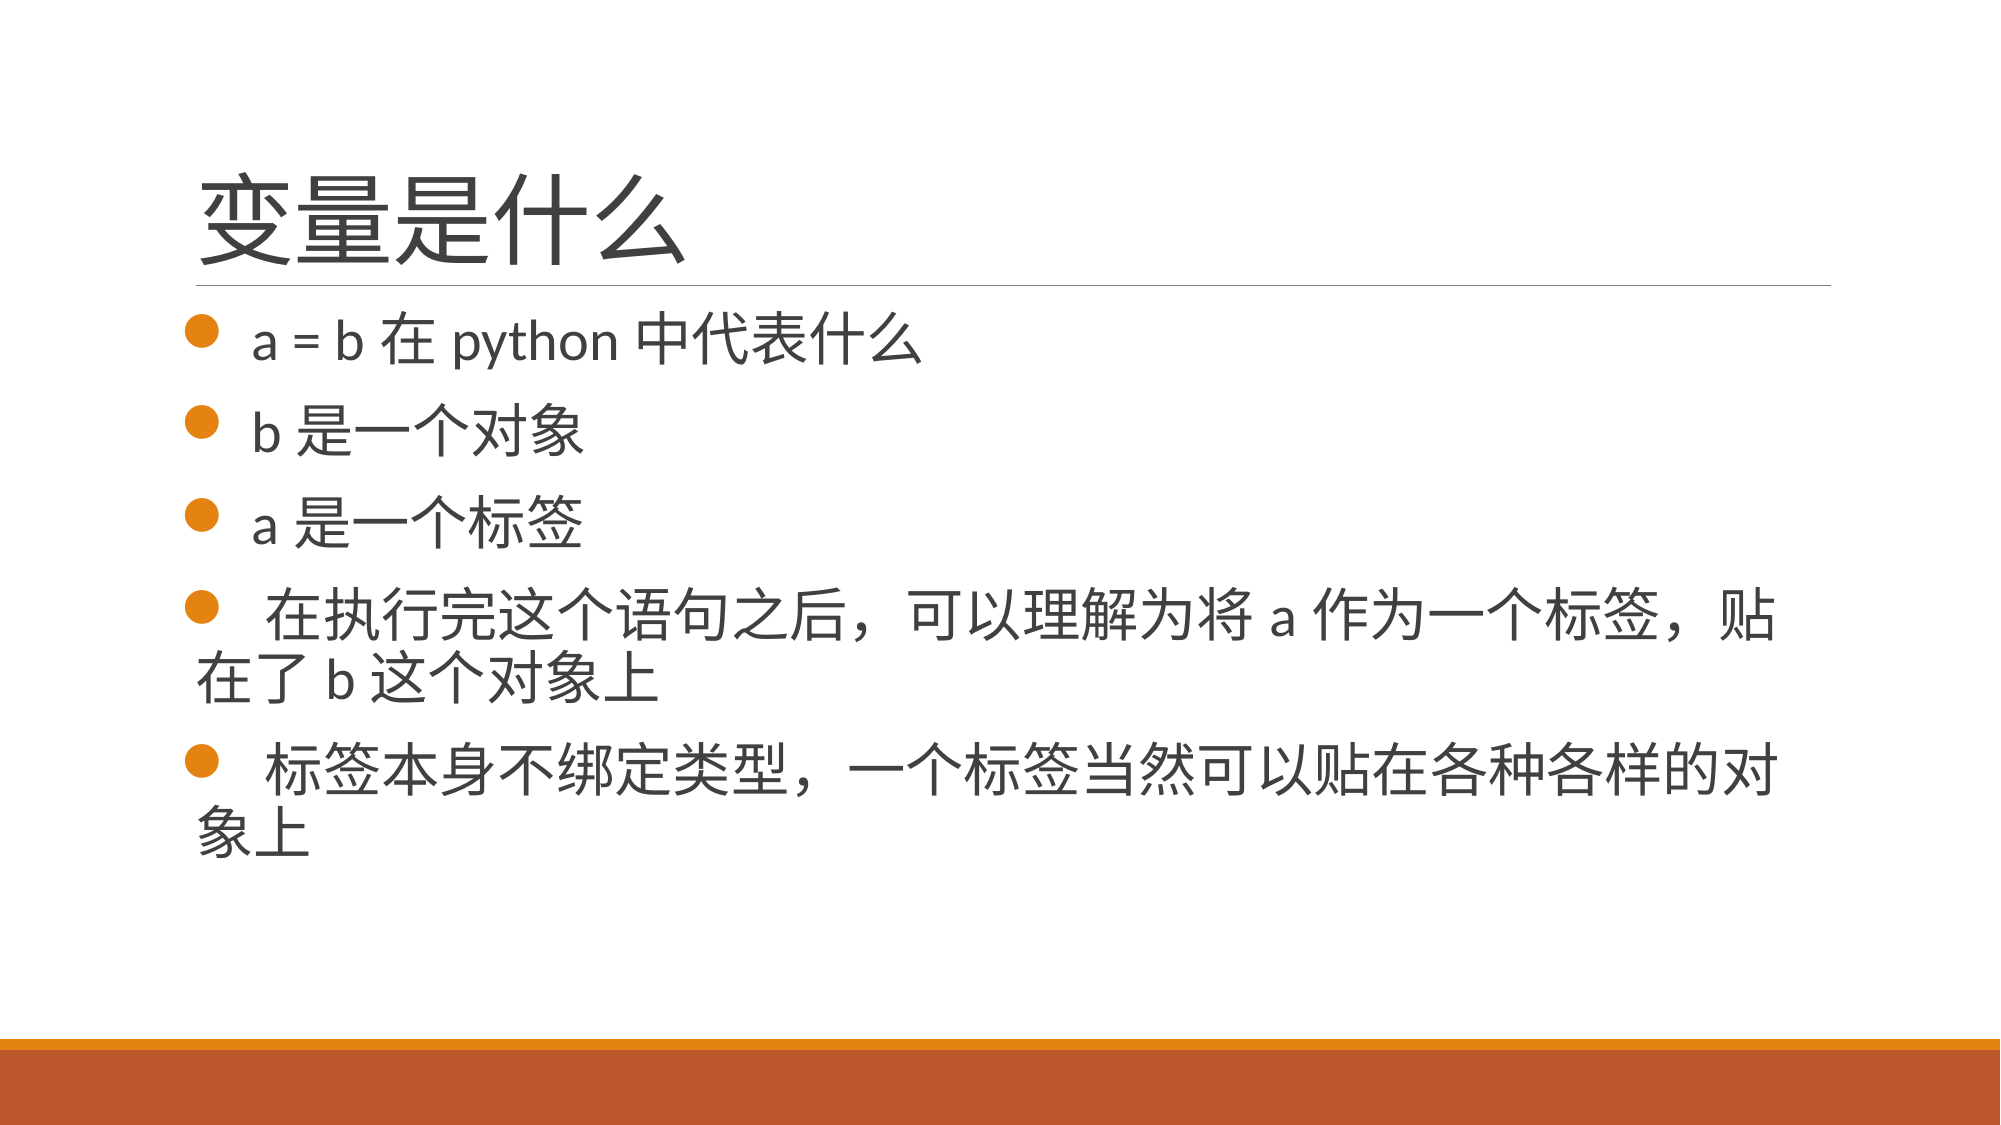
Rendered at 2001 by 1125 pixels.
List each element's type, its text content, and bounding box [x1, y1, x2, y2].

title 变量是什么 [180, 47, 1830, 285]
list a = b在python中代表什么 b是一个对象 a是一个标签 在执行完这个语句之后，可以理解为将a作为一个标签，贴在了b这个对象上 标签本身不绑定类型，一个标签当然可以贴在各种各样的对象上 [180, 302, 1830, 963]
